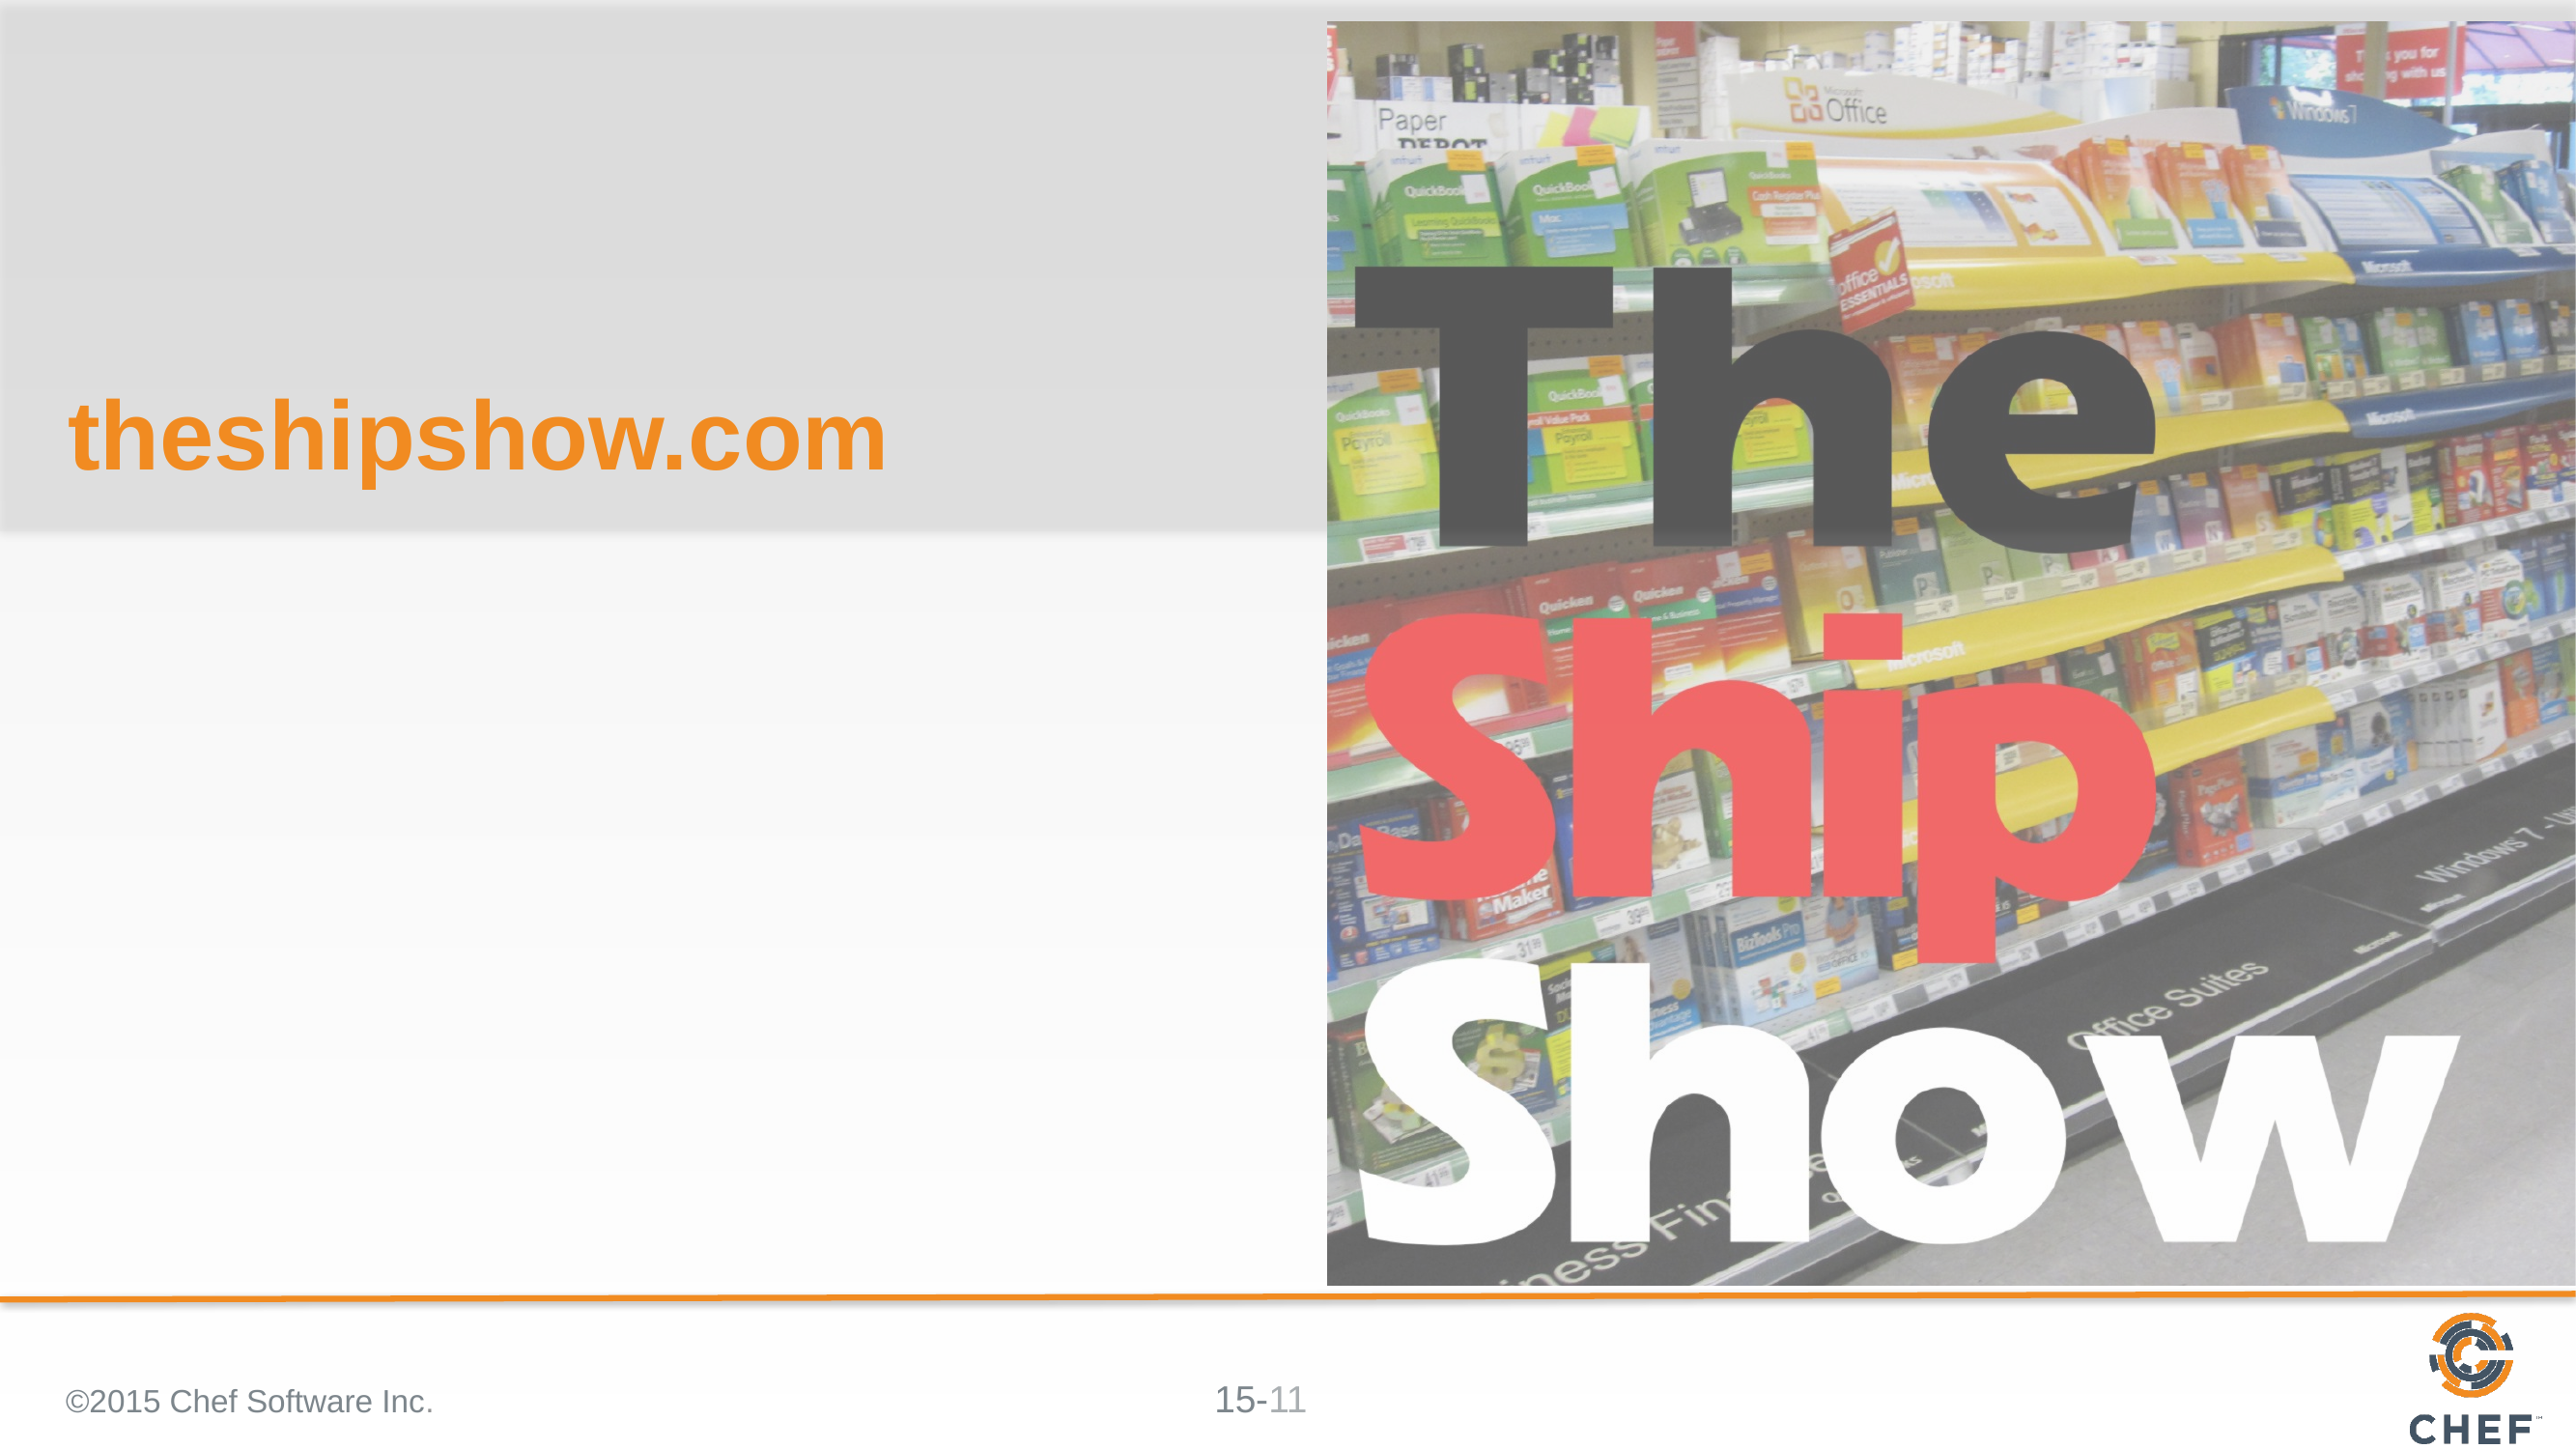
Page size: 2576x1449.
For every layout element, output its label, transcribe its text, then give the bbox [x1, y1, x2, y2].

picture [2399, 1297, 2550, 1449]
picture [1327, 21, 2576, 1286]
footer ©2015 Chef Software Inc. [51, 1359, 952, 1440]
title theshipshow.com [53, 370, 1322, 506]
slide_number 11 [998, 1359, 1578, 1437]
